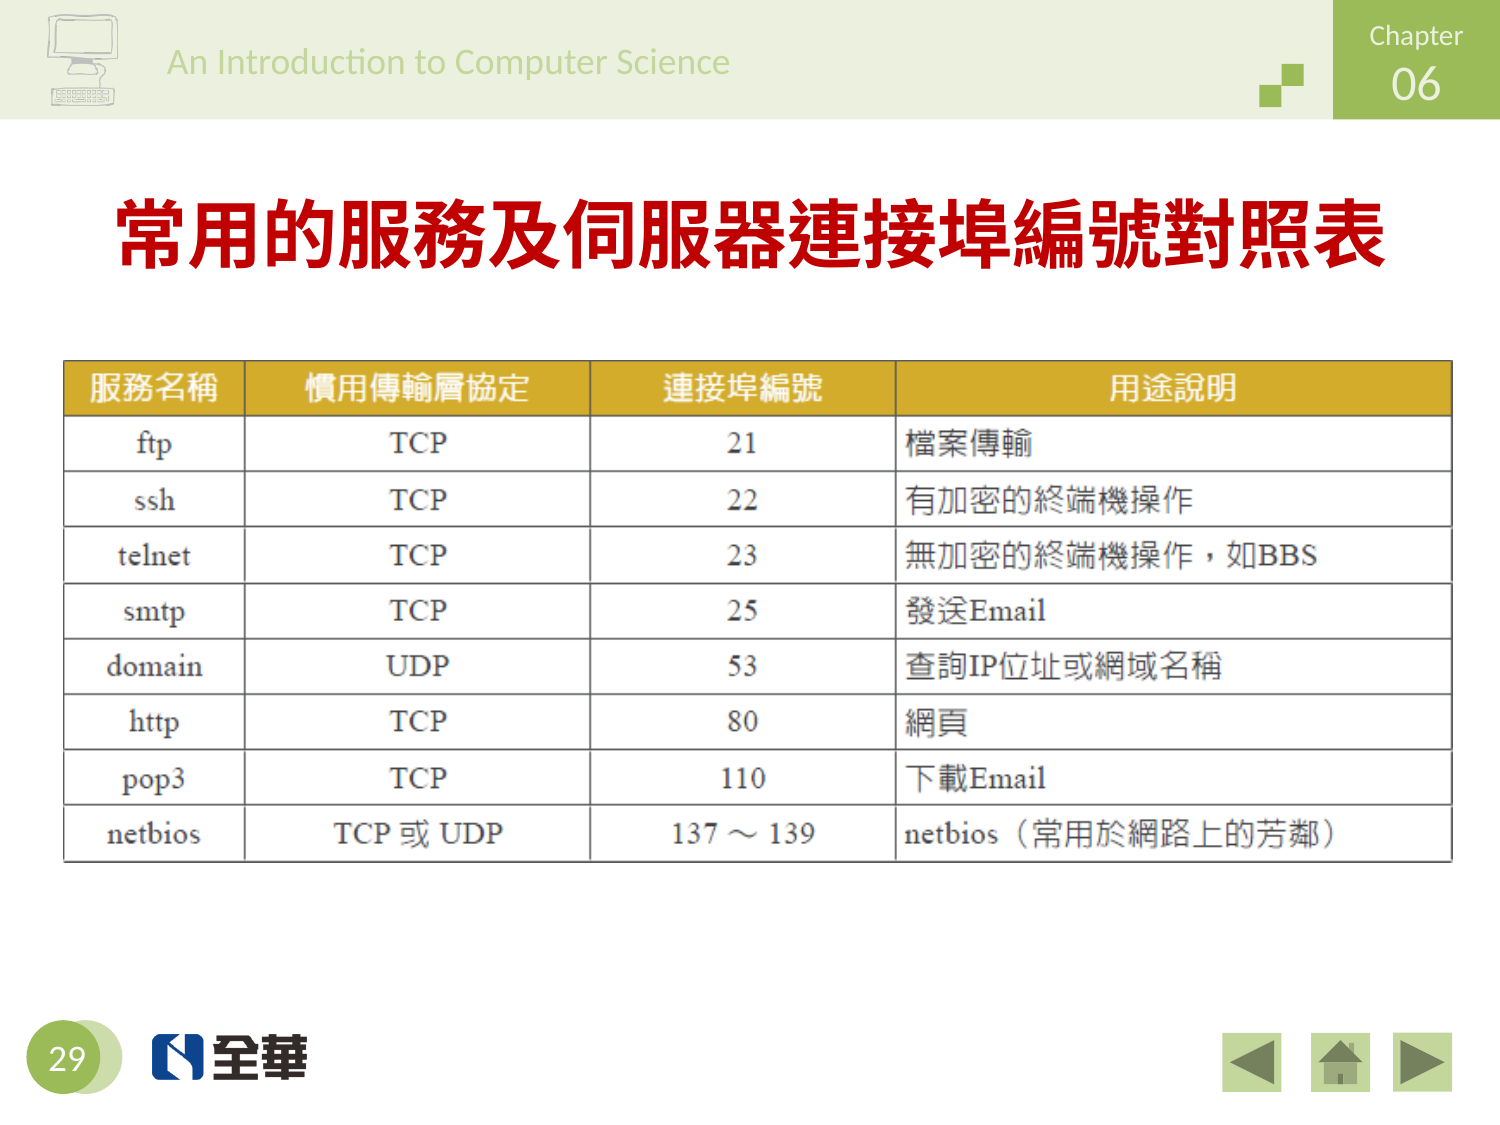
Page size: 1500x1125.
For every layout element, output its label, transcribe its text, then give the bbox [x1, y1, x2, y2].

picture [152, 1034, 307, 1080]
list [63, 360, 1453, 863]
picture [47, 14, 118, 106]
title 常用的服務及伺服器連接埠編號對照表 [75, 138, 1425, 327]
